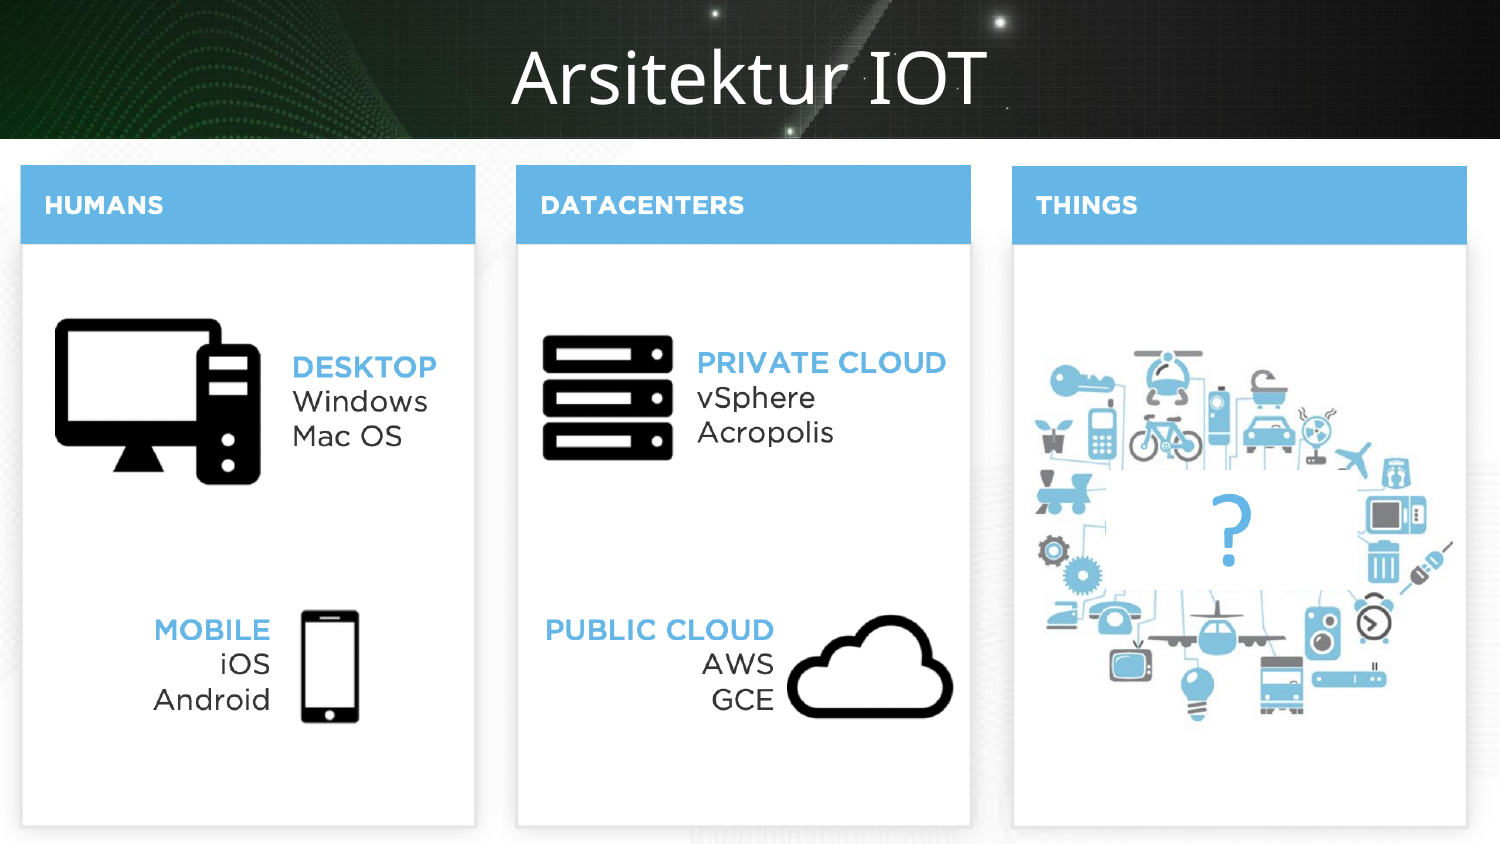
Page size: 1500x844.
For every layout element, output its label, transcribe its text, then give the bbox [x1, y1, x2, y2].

picture [0, 0, 1500, 844]
title Arsitektur IOT [118, 21, 1382, 137]
